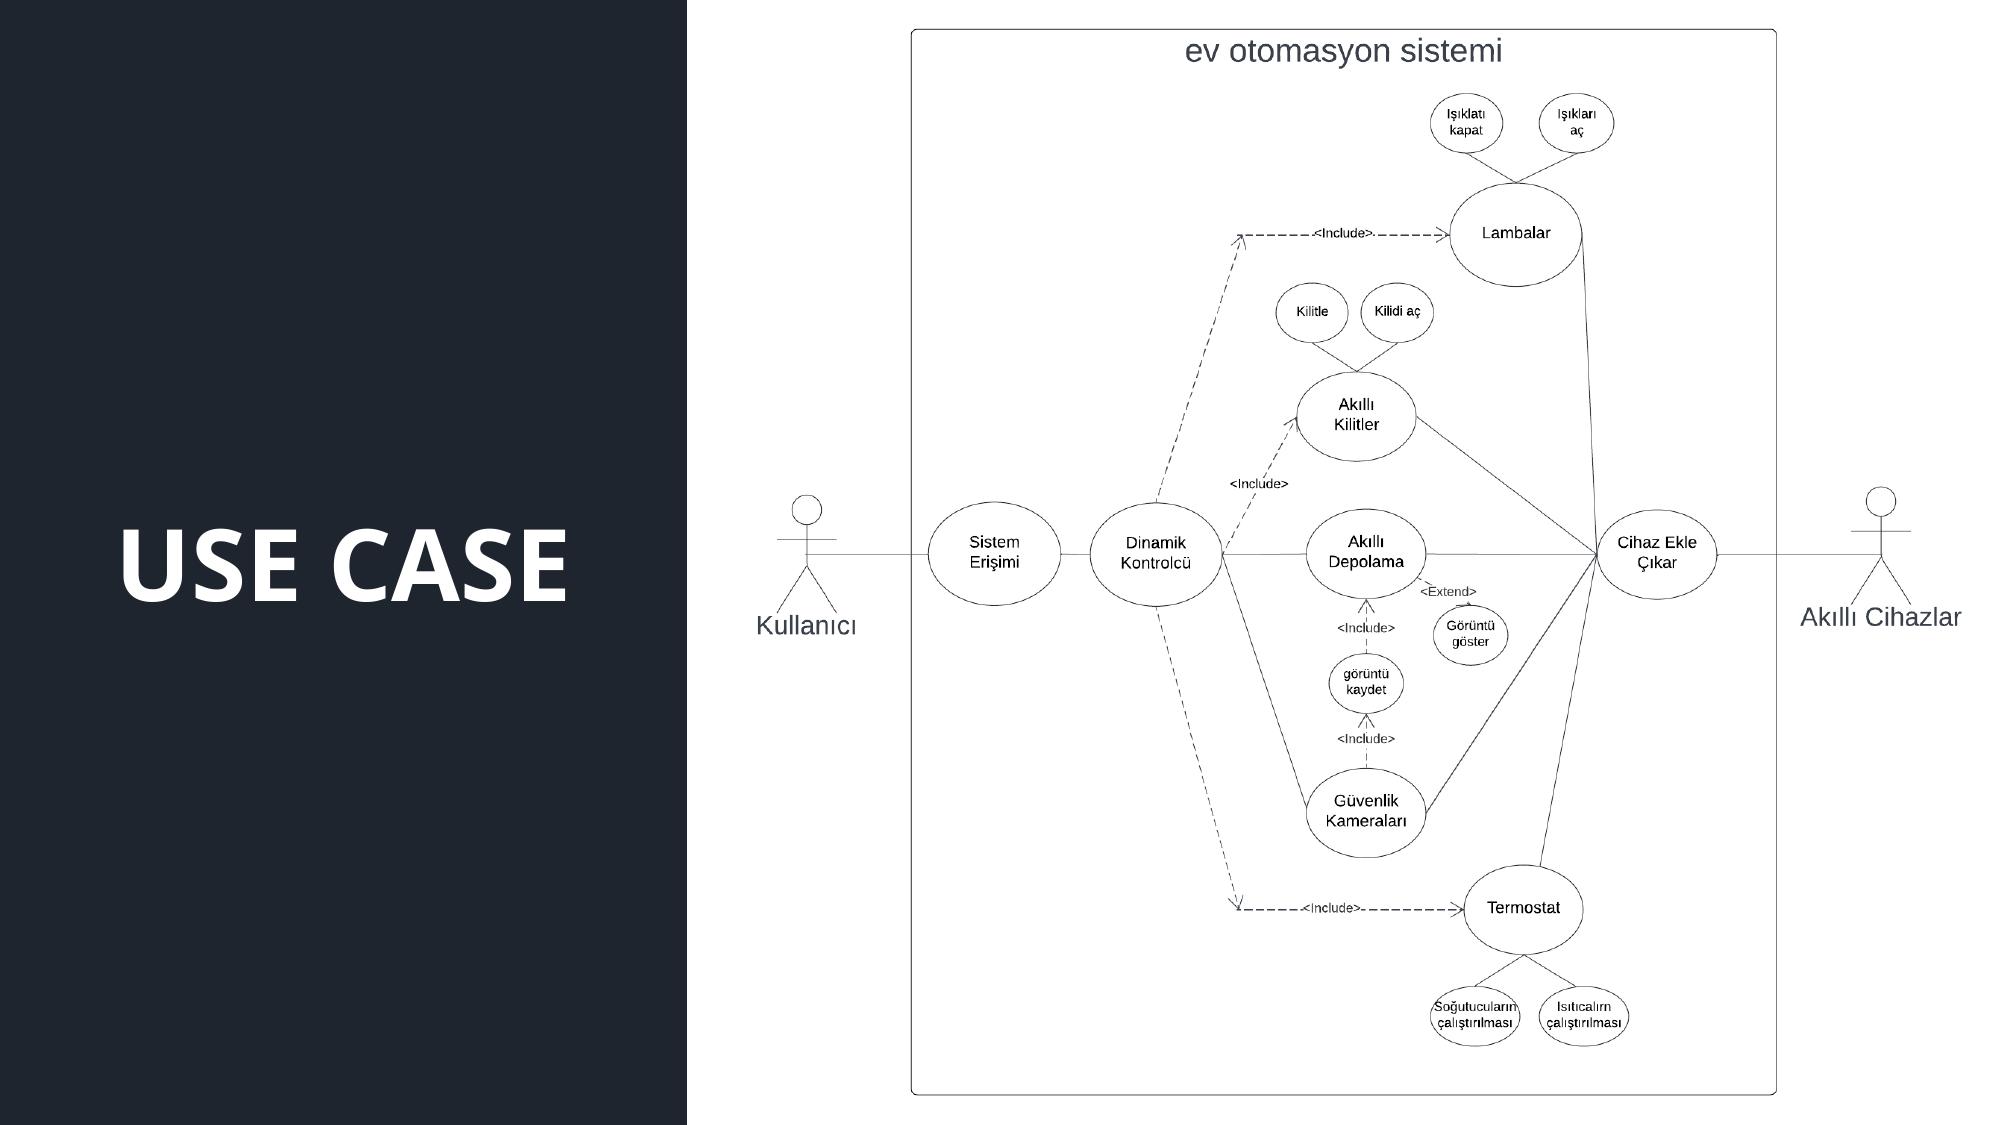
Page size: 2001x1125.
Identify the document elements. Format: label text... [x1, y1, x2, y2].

text_box USE CASE [100, 494, 588, 629]
picture [687, 0, 2000, 1125]
